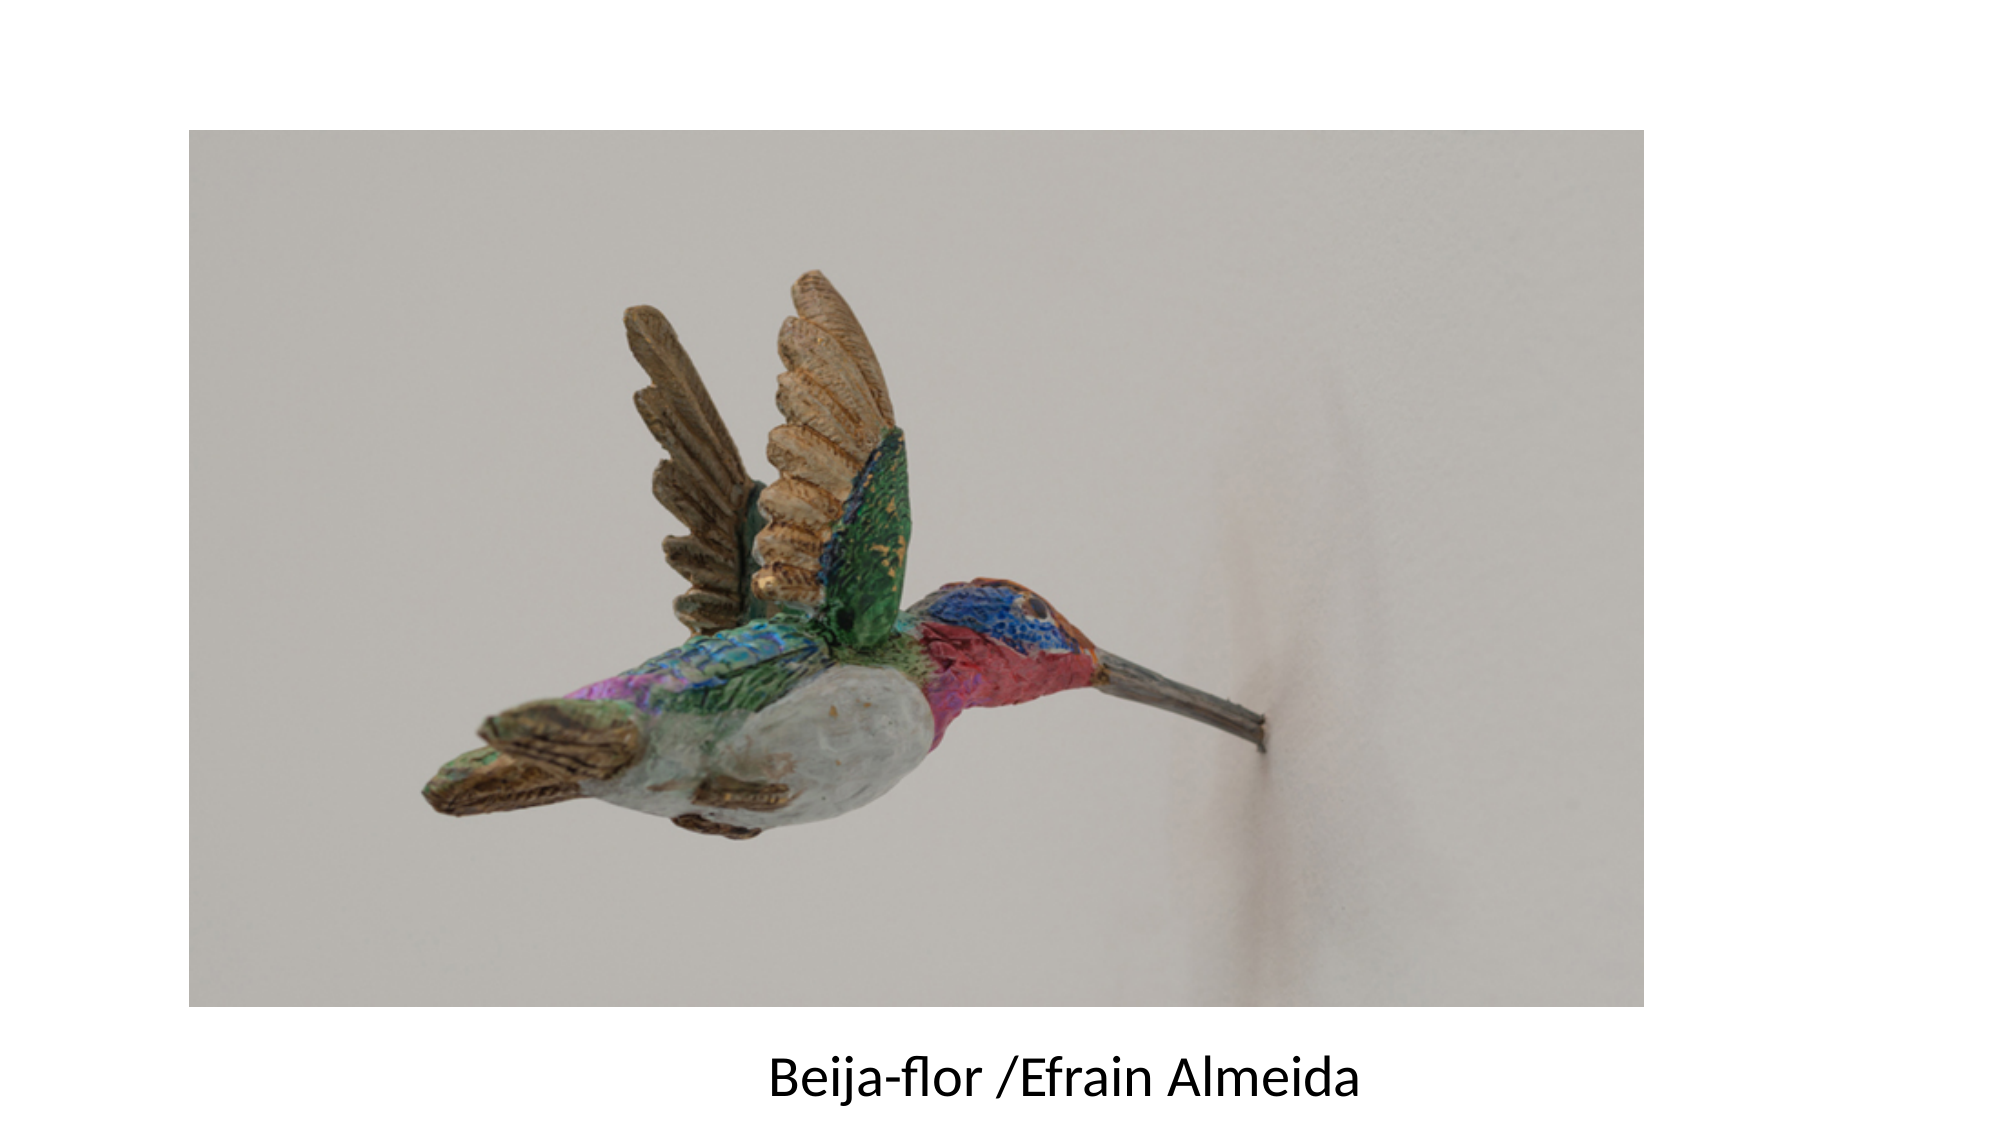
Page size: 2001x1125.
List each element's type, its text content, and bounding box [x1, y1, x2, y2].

text_box Beija-flor /Efrain Almeida [754, 1030, 1912, 1116]
picture [189, 130, 1644, 1007]
